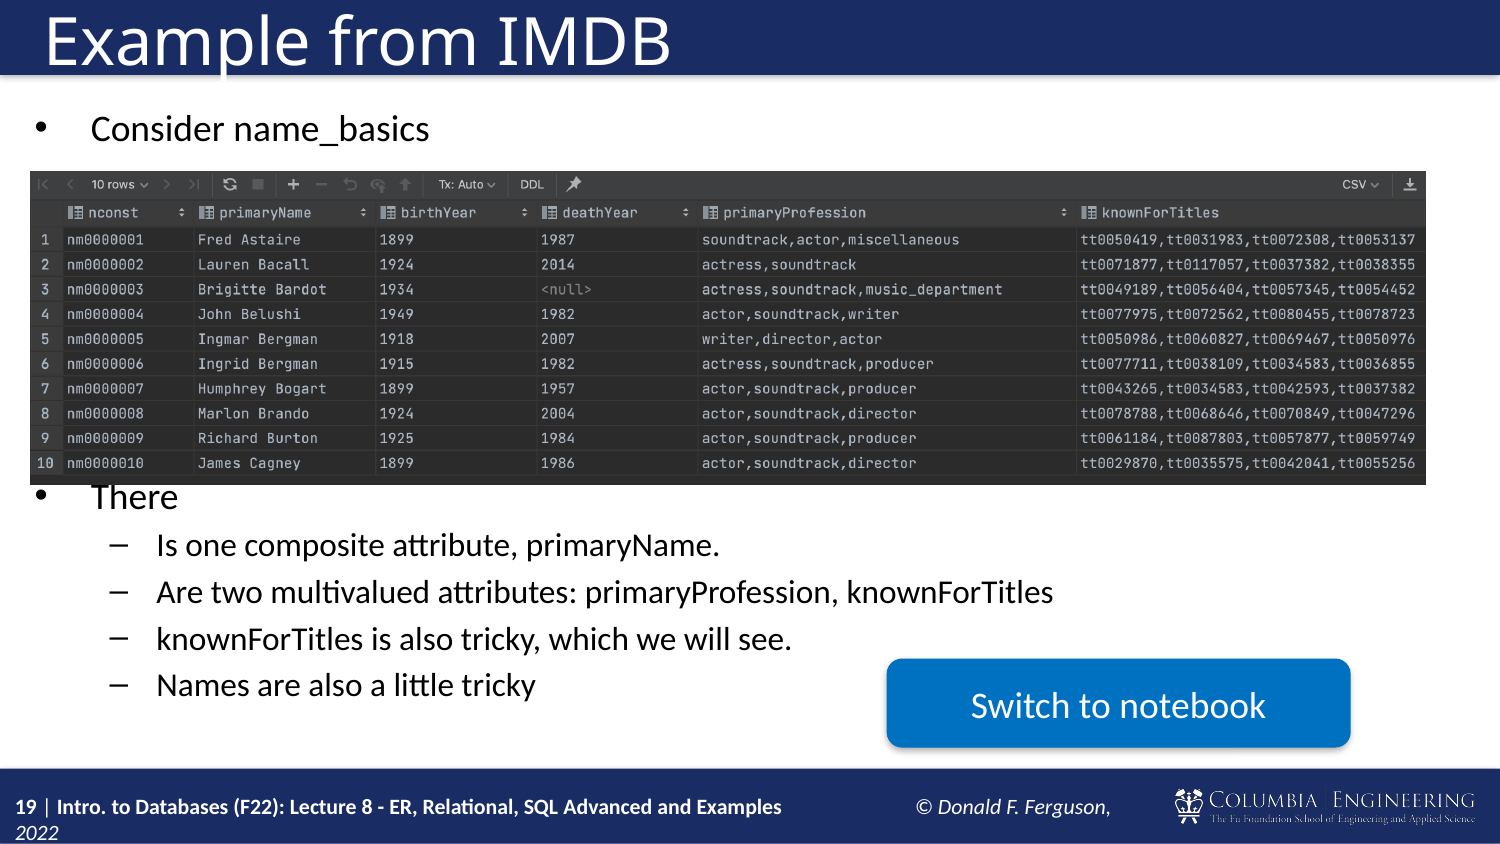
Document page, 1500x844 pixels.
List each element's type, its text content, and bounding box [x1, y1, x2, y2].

text_box Switch to notebook [886, 658, 1351, 748]
list Consider name_basics There Is one composite attribute, primaryName. Are two multivalued attributes: primaryProfession, knownForTitles knownForTitles is also tricky, which we will see. Names are also a little tricky [19, 96, 1470, 738]
title Example from IMDB [28, 0, 1450, 73]
picture [29, 171, 1426, 485]
